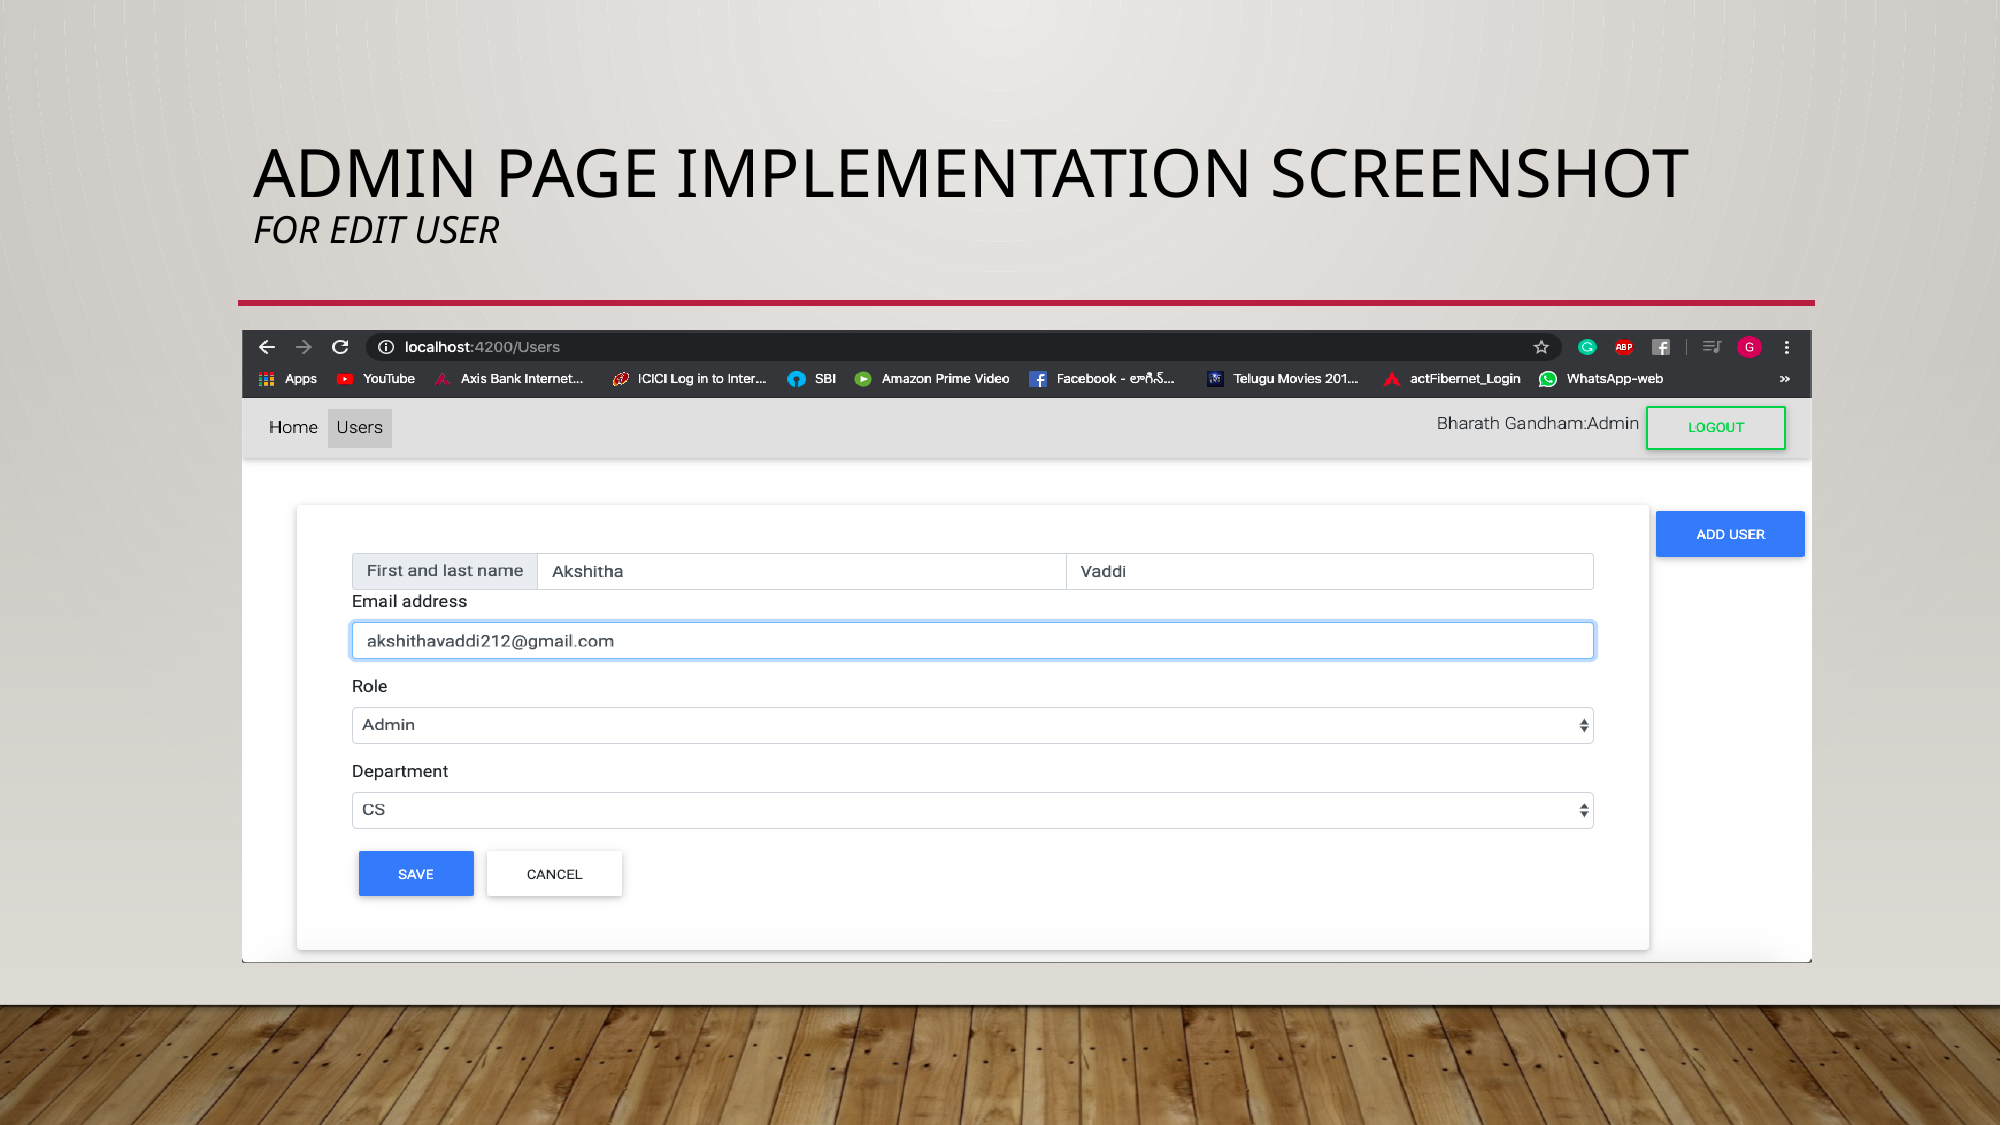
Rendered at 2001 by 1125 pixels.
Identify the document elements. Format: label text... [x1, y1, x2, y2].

title ADMIN Page Implementation Screenshot For EDIT User [238, 131, 1814, 305]
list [242, 330, 1812, 963]
picture [0, 1005, 2000, 1125]
